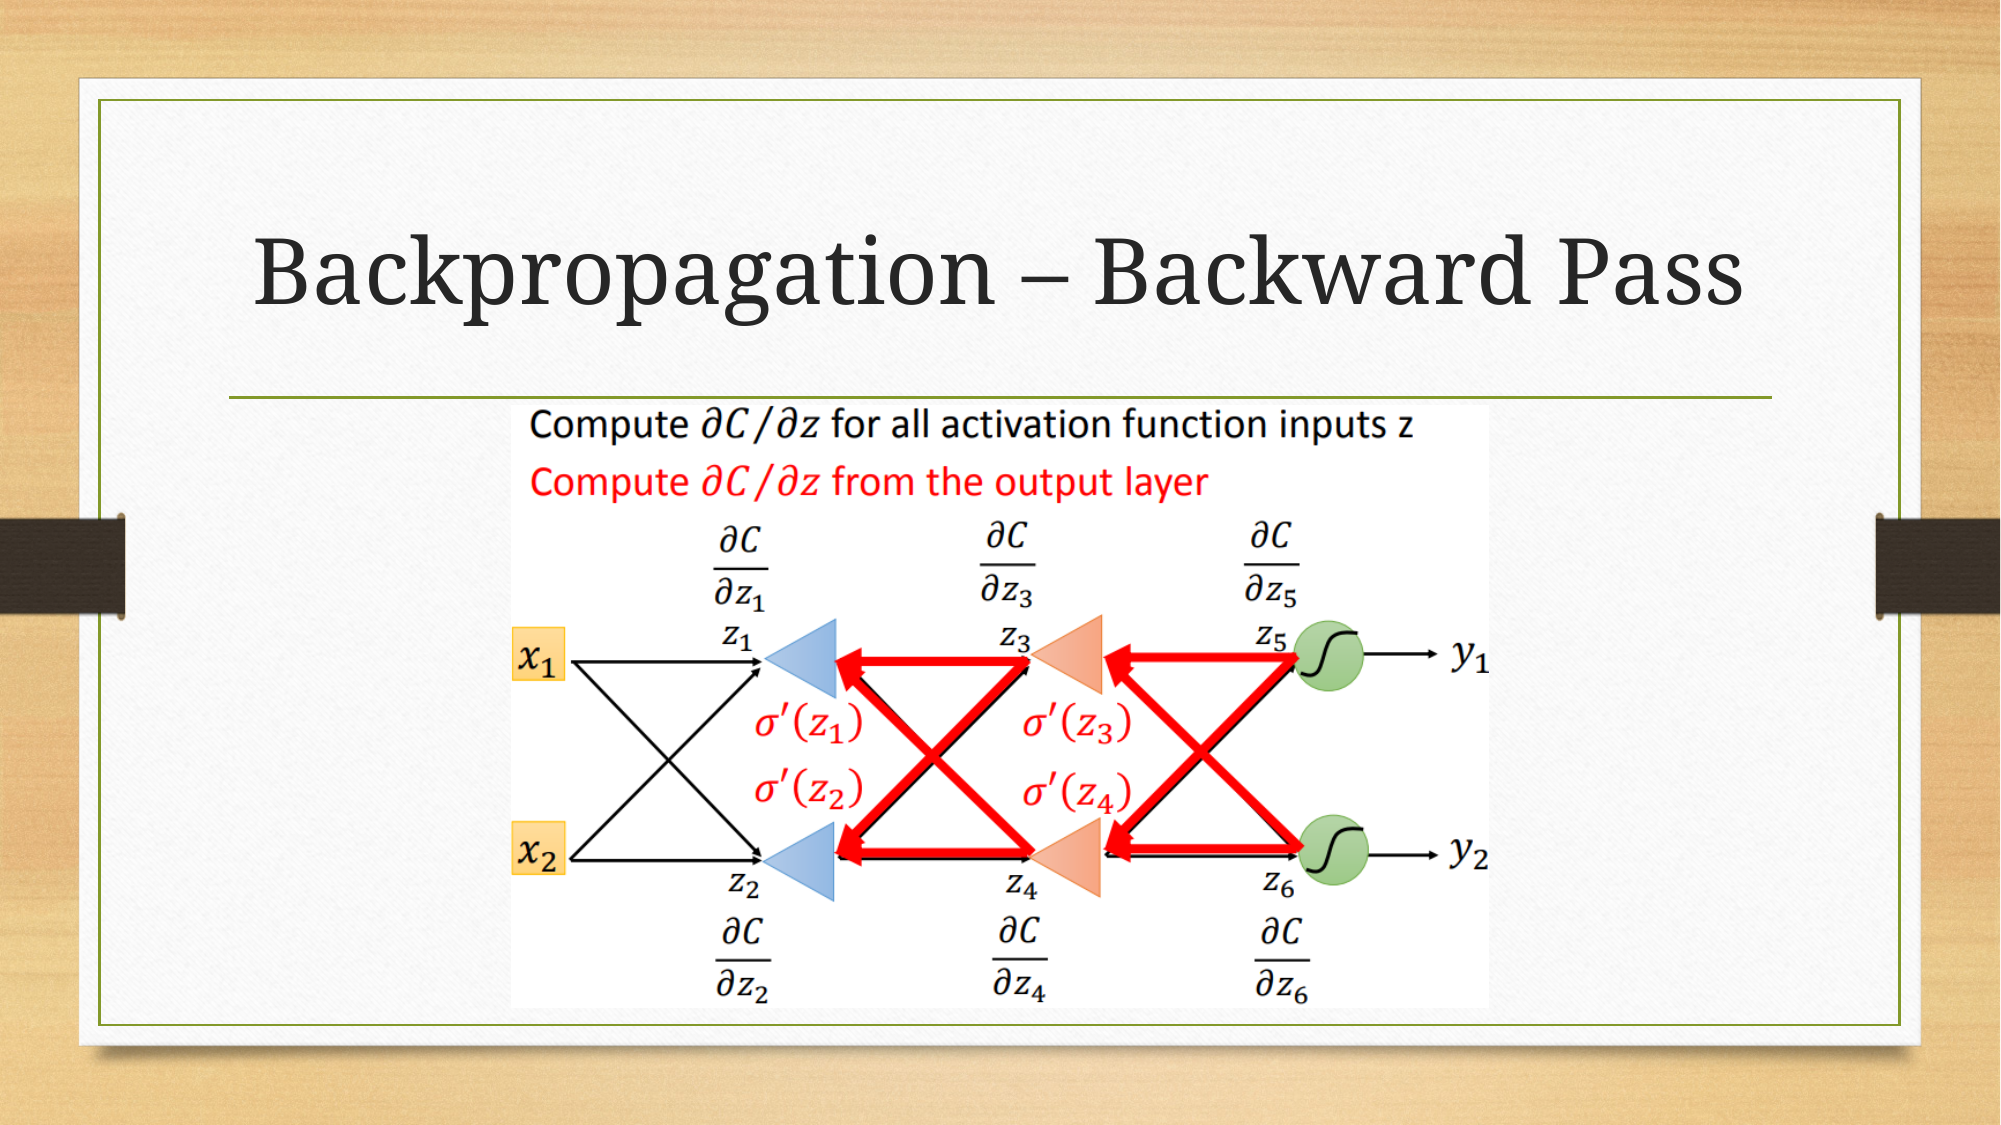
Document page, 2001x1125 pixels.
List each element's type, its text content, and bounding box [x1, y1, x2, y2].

picture [0, 0, 2001, 1125]
title Backpropagation – Backward Pass [212, 161, 1788, 375]
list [510, 405, 1489, 1009]
